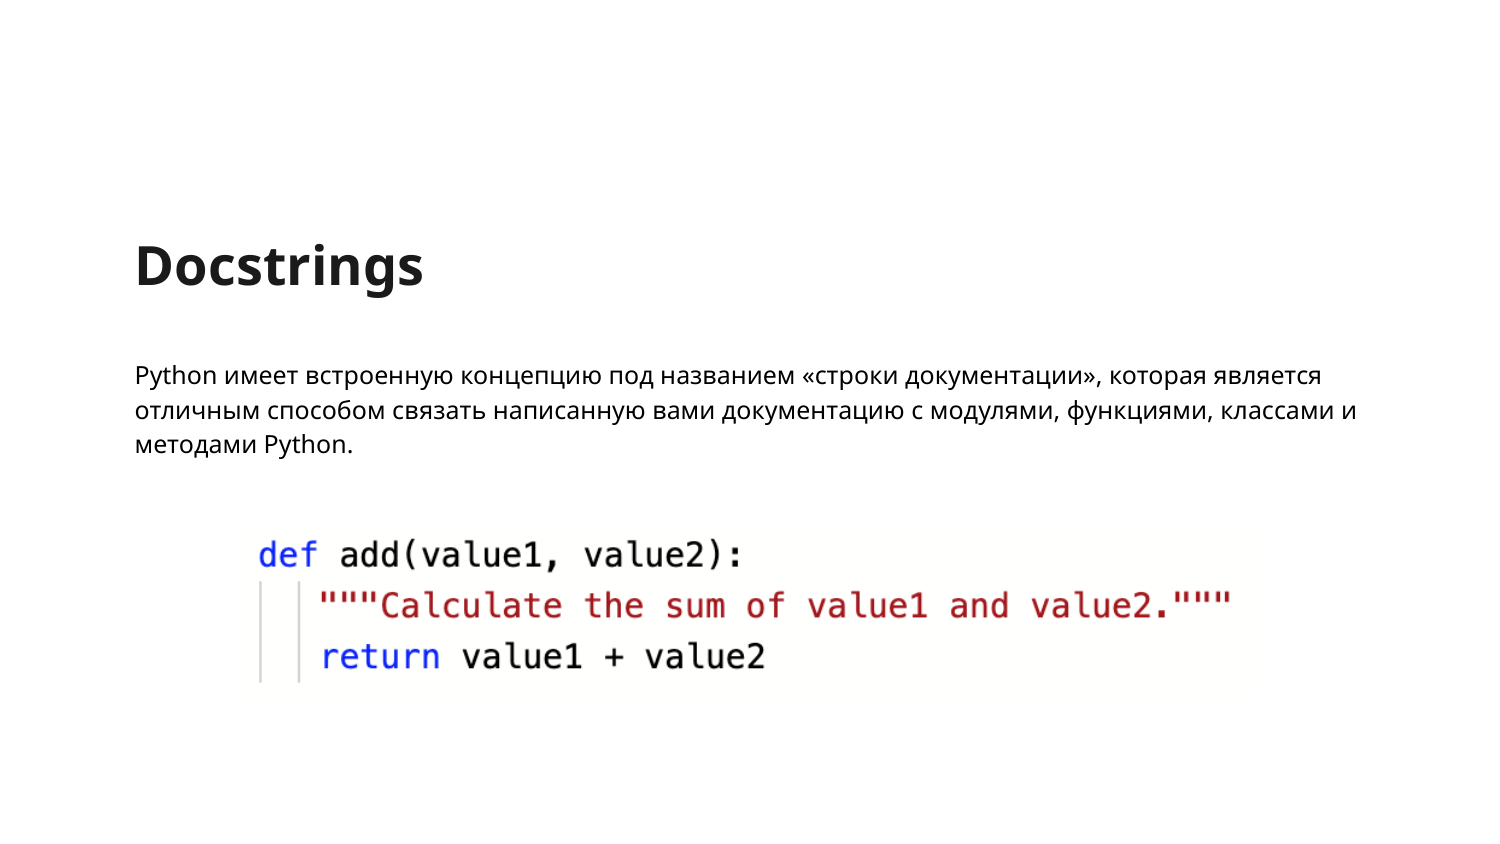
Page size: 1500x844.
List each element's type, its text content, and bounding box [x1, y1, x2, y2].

text_box Python имеет встроенную концепцию под названием «строки документации», которая является отличным способом связать написанную вами документацию с модулями, функциями, классами и методами Python. [119, 340, 1381, 712]
picture [239, 528, 1260, 695]
text_box Docstrings [119, 216, 1381, 304]
